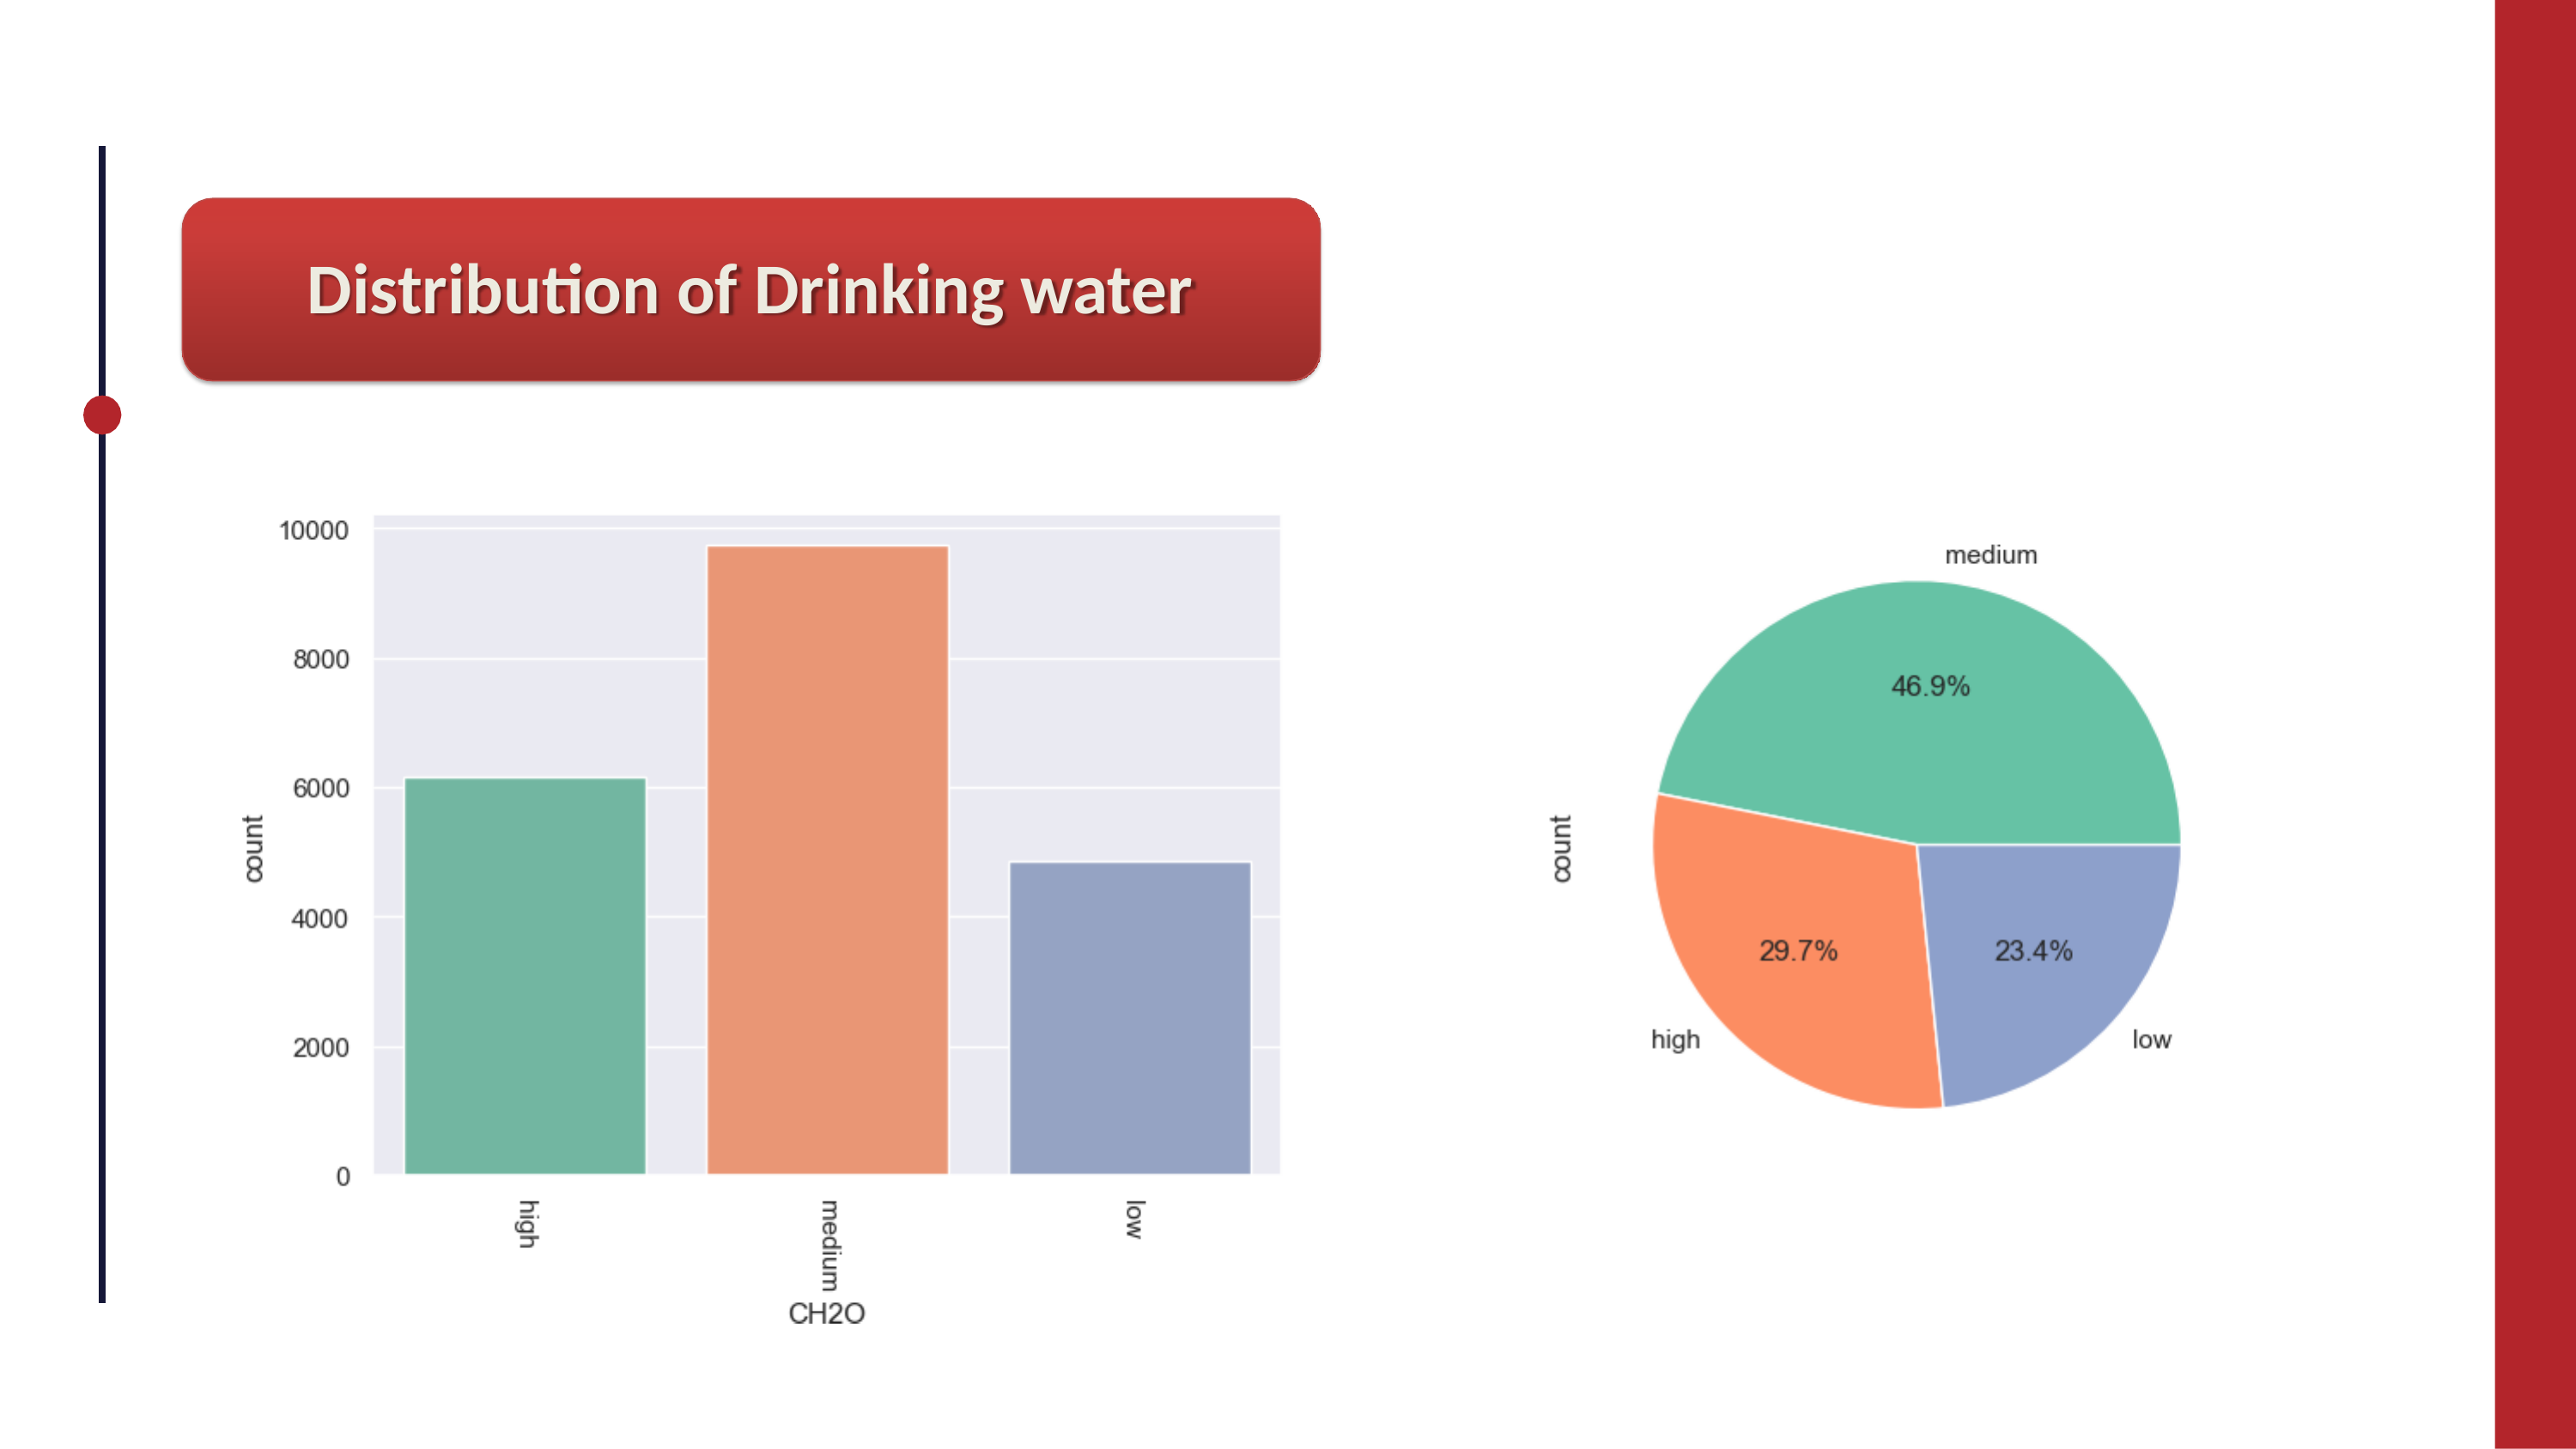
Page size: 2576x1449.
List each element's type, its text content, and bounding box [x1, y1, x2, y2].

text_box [176, 196, 1326, 390]
title Distribution of Drinking water [216, 87, 2353, 484]
picture [242, 513, 2183, 1324]
